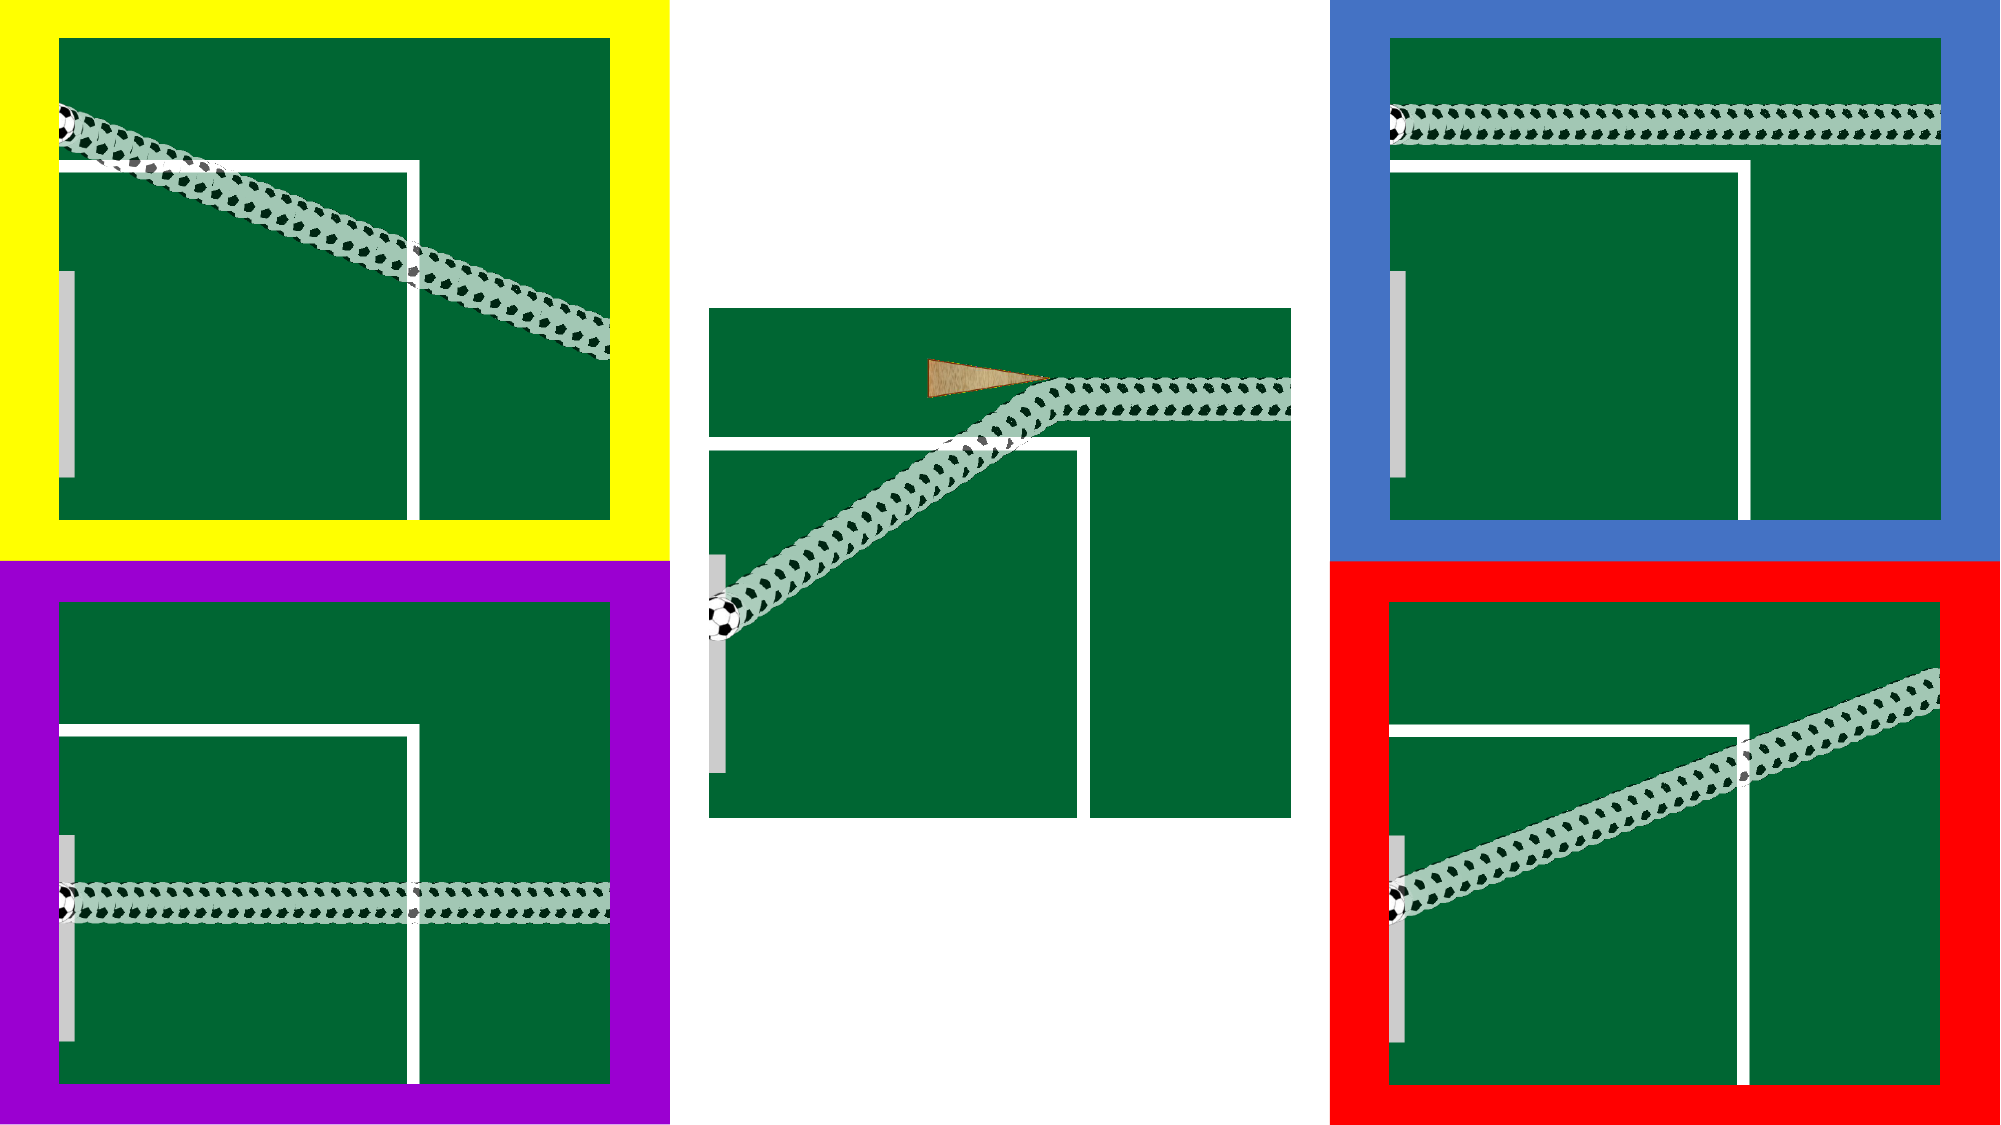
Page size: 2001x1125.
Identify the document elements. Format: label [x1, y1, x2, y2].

text_box [0, 560, 670, 1125]
picture [1390, 38, 1941, 520]
picture [59, 602, 610, 1084]
picture [709, 308, 1291, 818]
text_box [0, 0, 670, 560]
picture [1389, 602, 1940, 1085]
text_box [1329, 561, 2000, 1125]
text_box [1330, 0, 2000, 561]
picture [59, 38, 610, 520]
